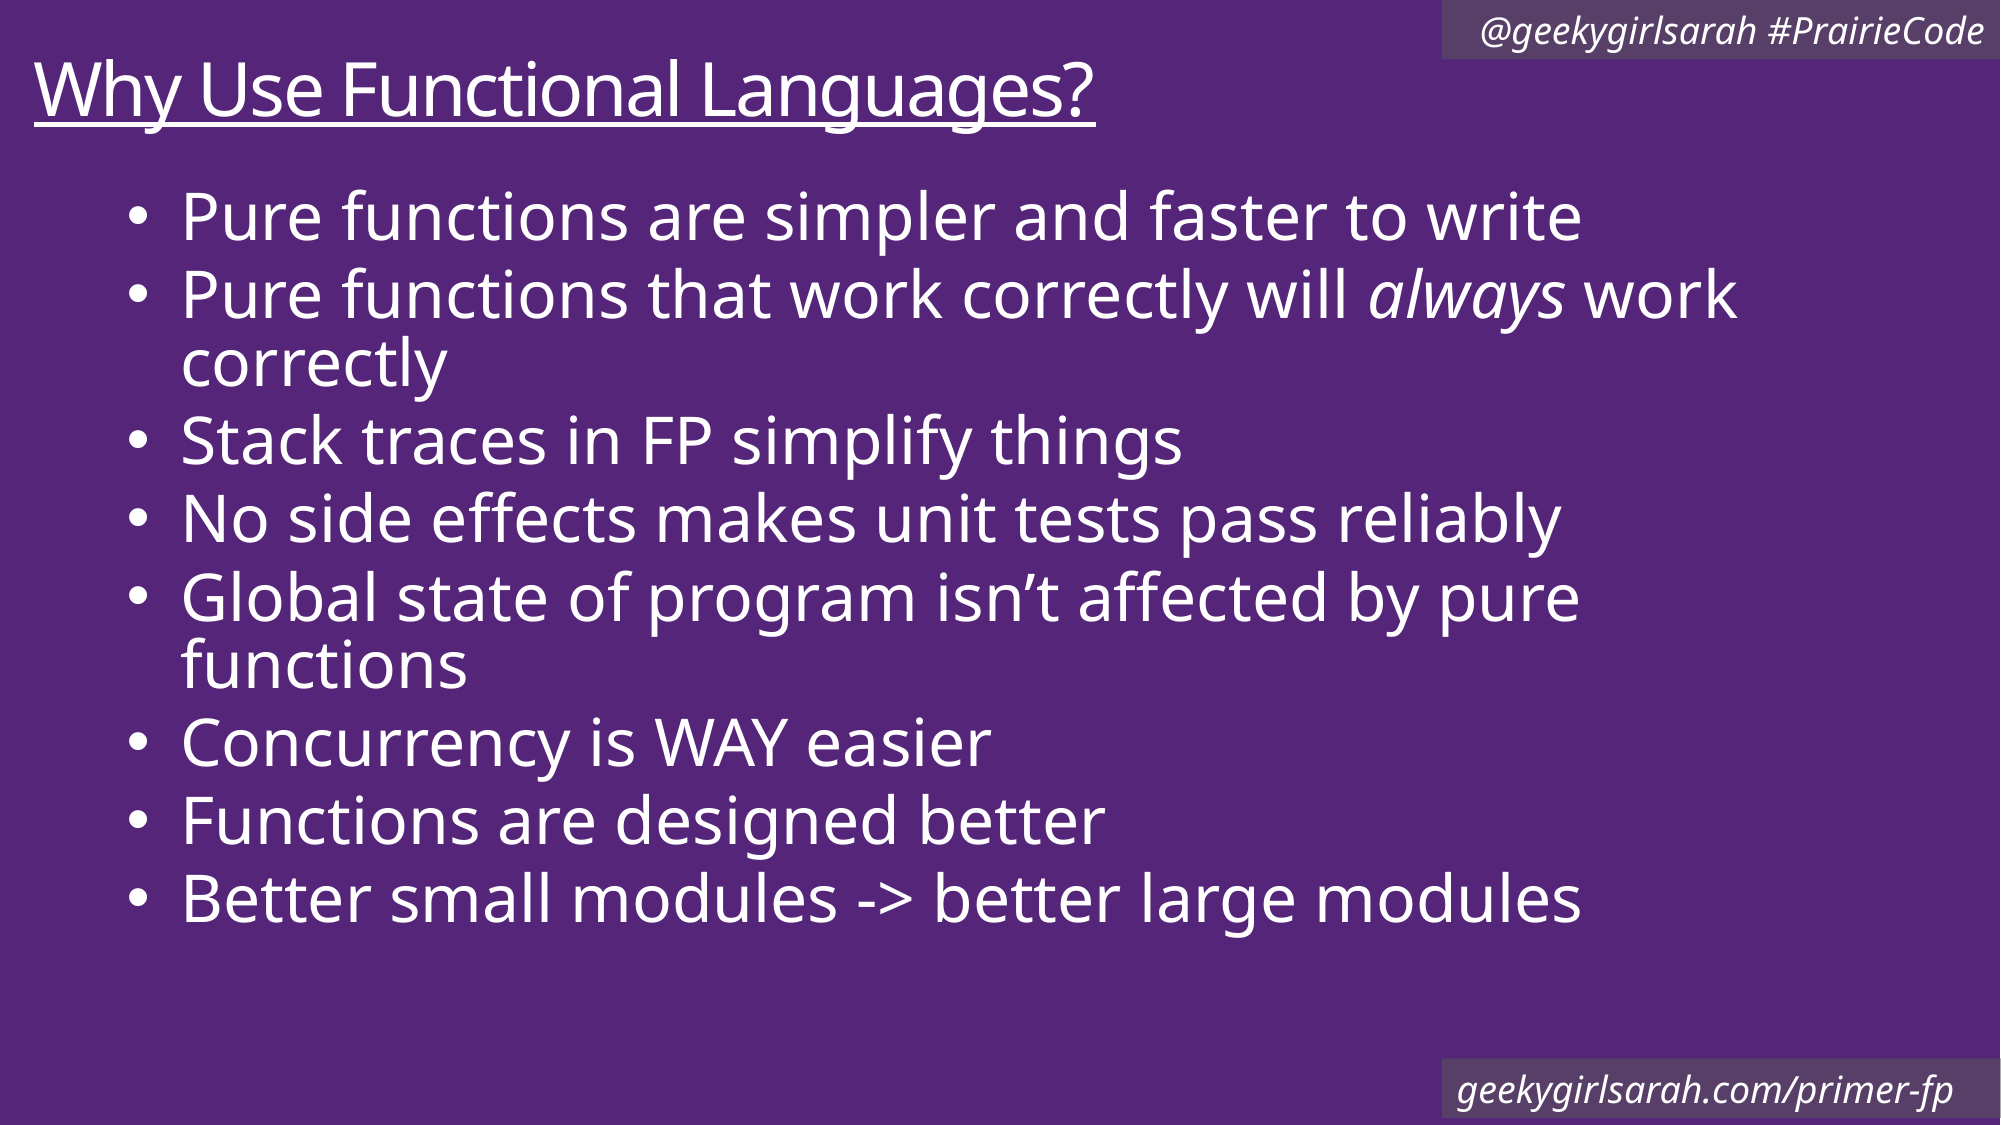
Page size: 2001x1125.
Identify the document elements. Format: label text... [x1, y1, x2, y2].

title Why Use Functional Languages? [18, 6, 1875, 180]
list Pure functions are simpler and faster to write Pure functions that work correctly will always work correctly Stack traces in FP simplify things No side effects makes unit tests pass reliably Global state of program isn’t affected by pure functions Concurrency is WAY easier Functions are designed better Better small modules -> better large modules [111, 179, 1876, 948]
